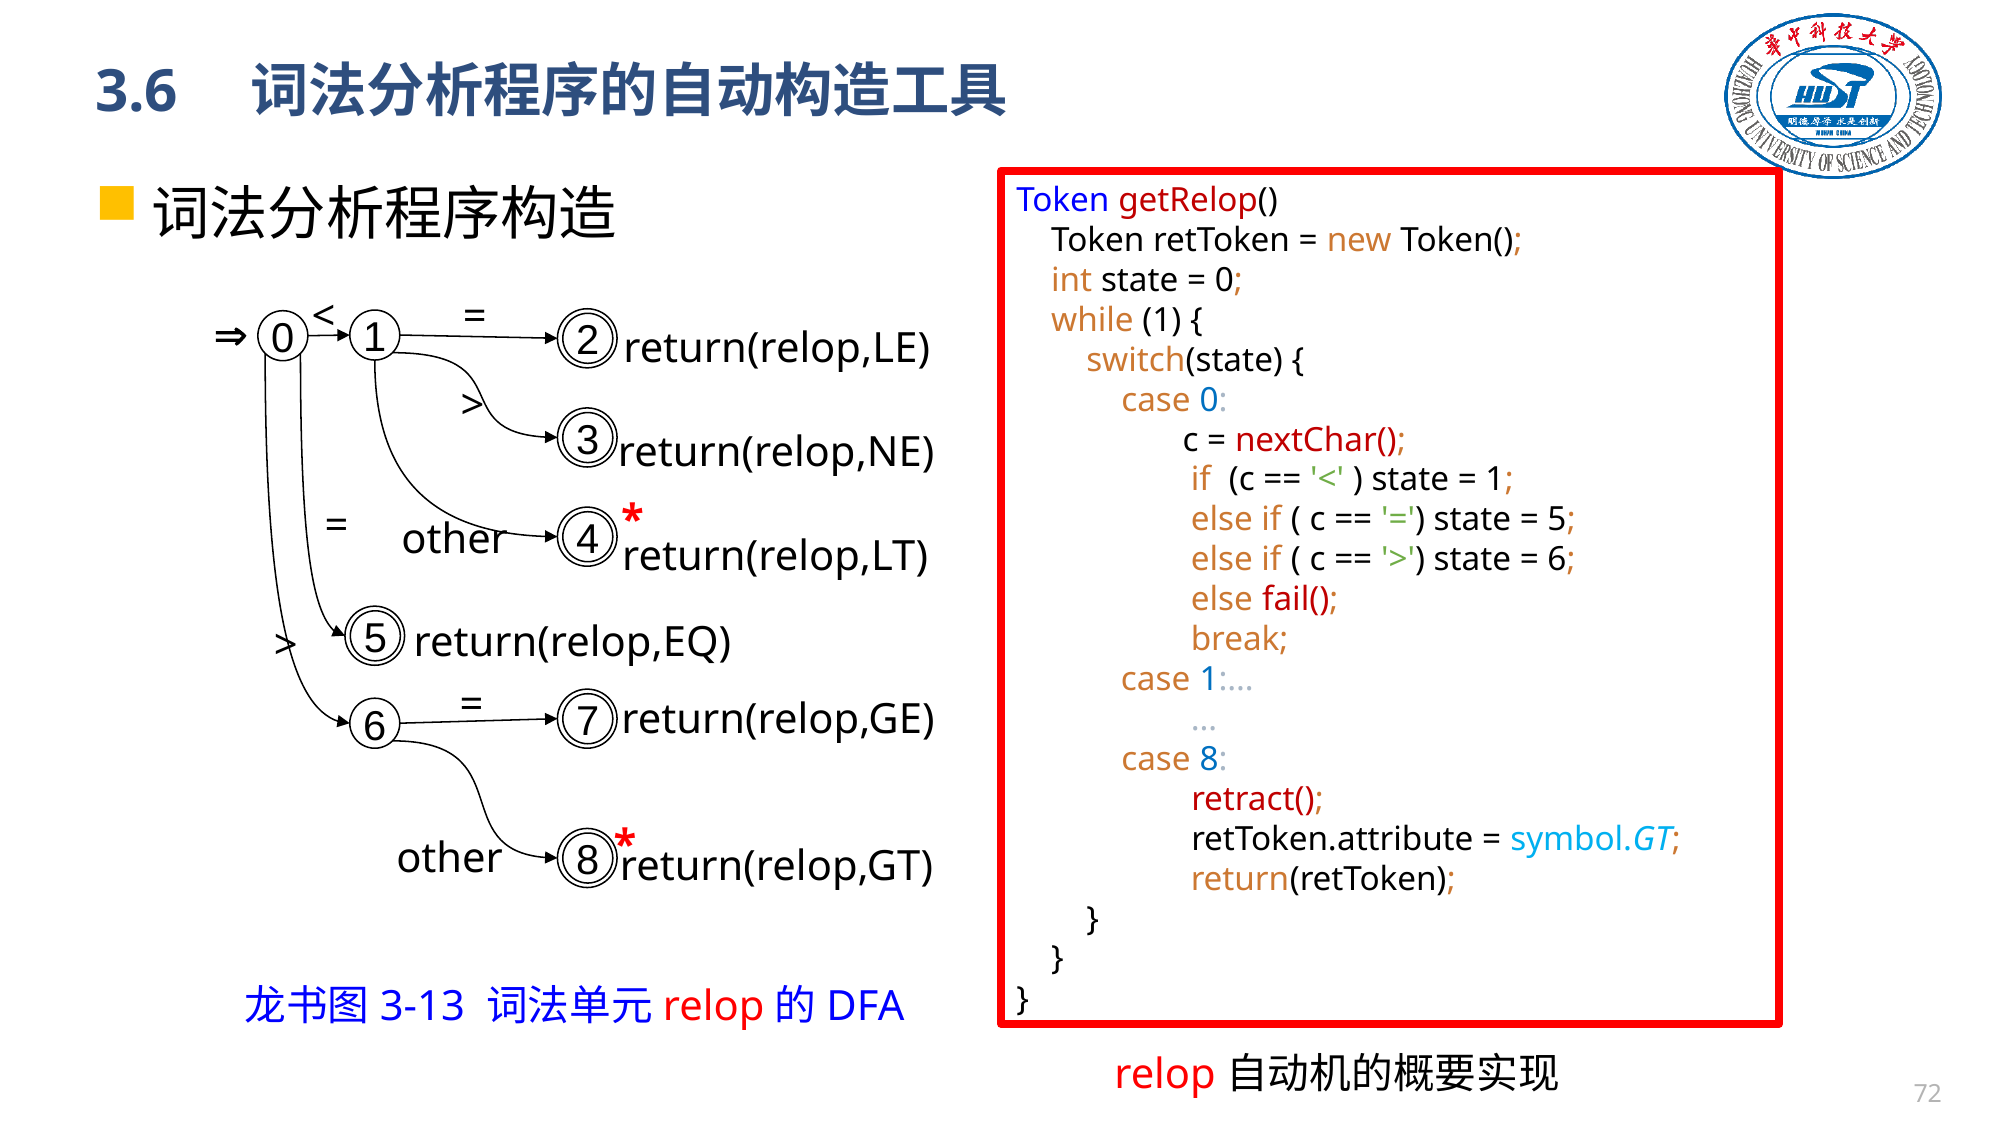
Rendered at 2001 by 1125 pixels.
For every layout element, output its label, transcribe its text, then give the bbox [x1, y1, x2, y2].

list 词法分析程序构造 [80, 154, 1805, 282]
slide_number 71 [1373, 1064, 1957, 1125]
text_box 龙书图3-13 词法单元relop的DFA [229, 970, 920, 1036]
text_box Token getRelop() Token retToken = new Token(); int state = 0; while (1) { switch(state) { case 0: c = nextChar(); if (c == '<' ) state = 1; else if ( c == '=') state = 5; else if ( c == '>') state = 6; else fail(); break; case 1:… … case 8: retract(); retToken.attribute = symbol.GT; return(retToken); } } } [1001, 170, 1779, 1024]
text_box relop自动机的概要实现 [1099, 1039, 1575, 1105]
picture [1724, 13, 1942, 179]
title 3.6 词法分析程序的自动构造工具 [80, 42, 1805, 144]
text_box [194, 281, 942, 897]
